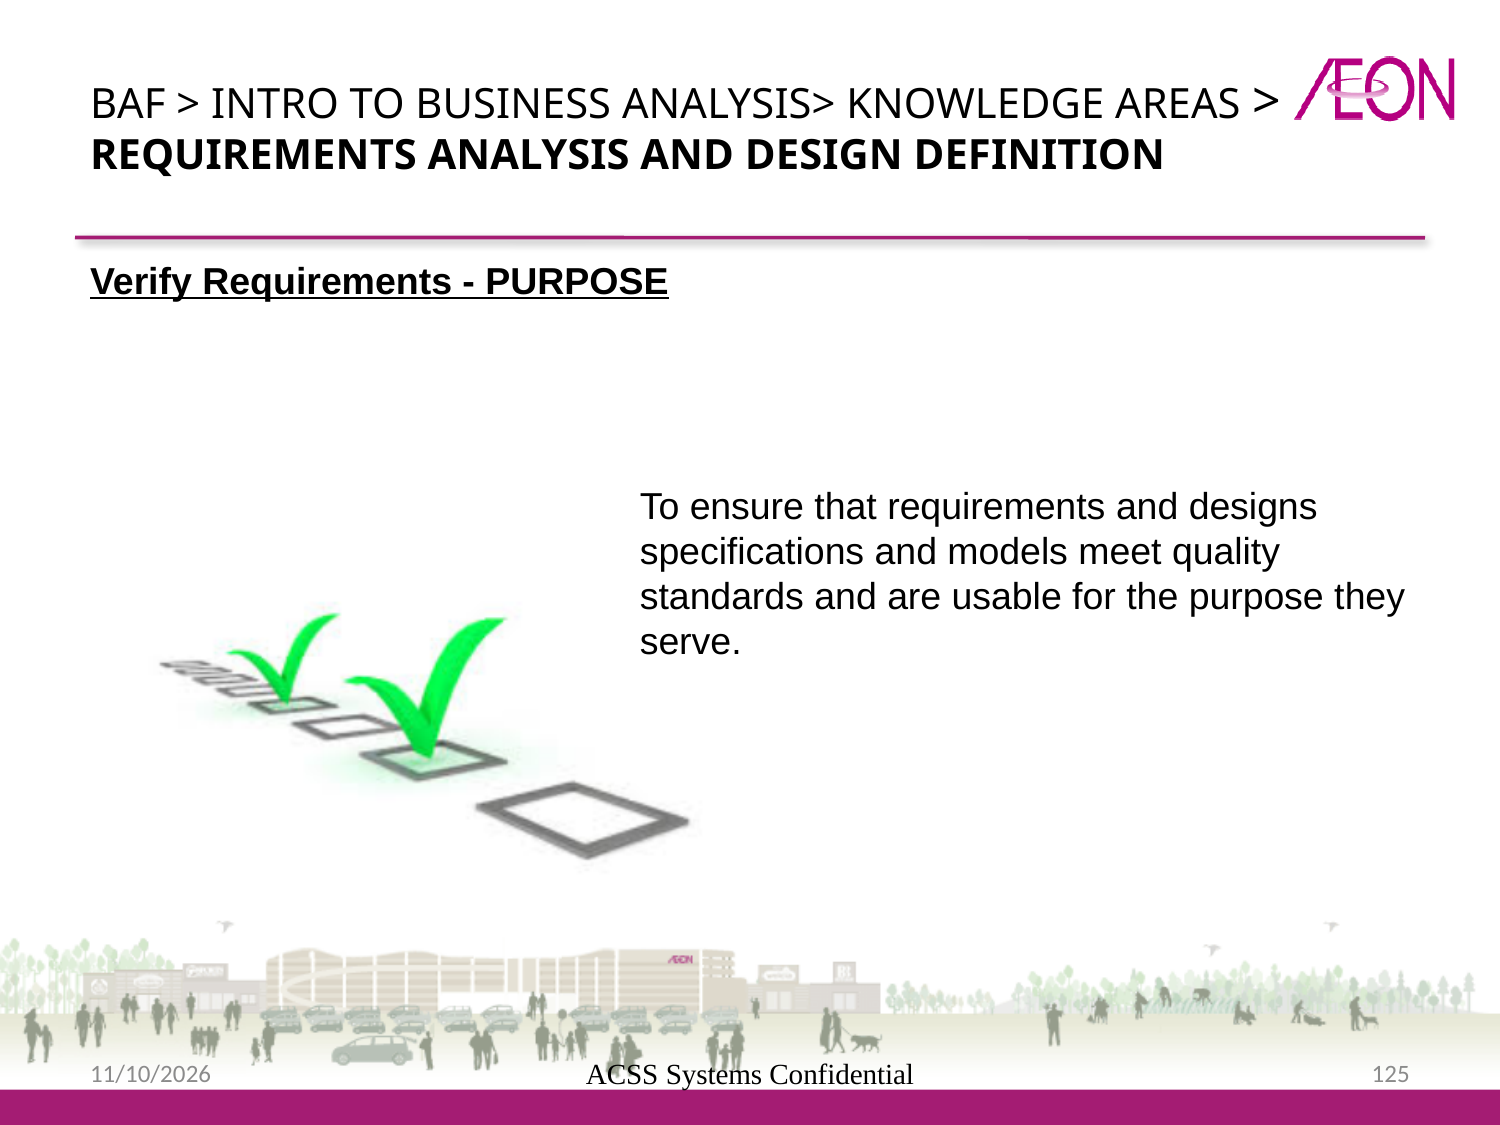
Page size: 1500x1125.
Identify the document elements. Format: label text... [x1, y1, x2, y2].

footer ACSS Systems Confidential [512, 1042, 988, 1103]
list Verify Requirements - PURPOSE [75, 249, 1463, 338]
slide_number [75, 1042, 425, 1103]
slide_number 125 [1074, 1042, 1425, 1103]
text_box To ensure that requirements and designs specifications and models meet quality standards and are usable for the purpose they serve. [624, 474, 1425, 670]
picture [1284, 44, 1463, 132]
title BAF > IntRo to BUSINESS ANALYSIS> KNOWLEDGE AREAS > Requirements analysis and design definition [75, 29, 1463, 217]
picture [0, 577, 1500, 1089]
